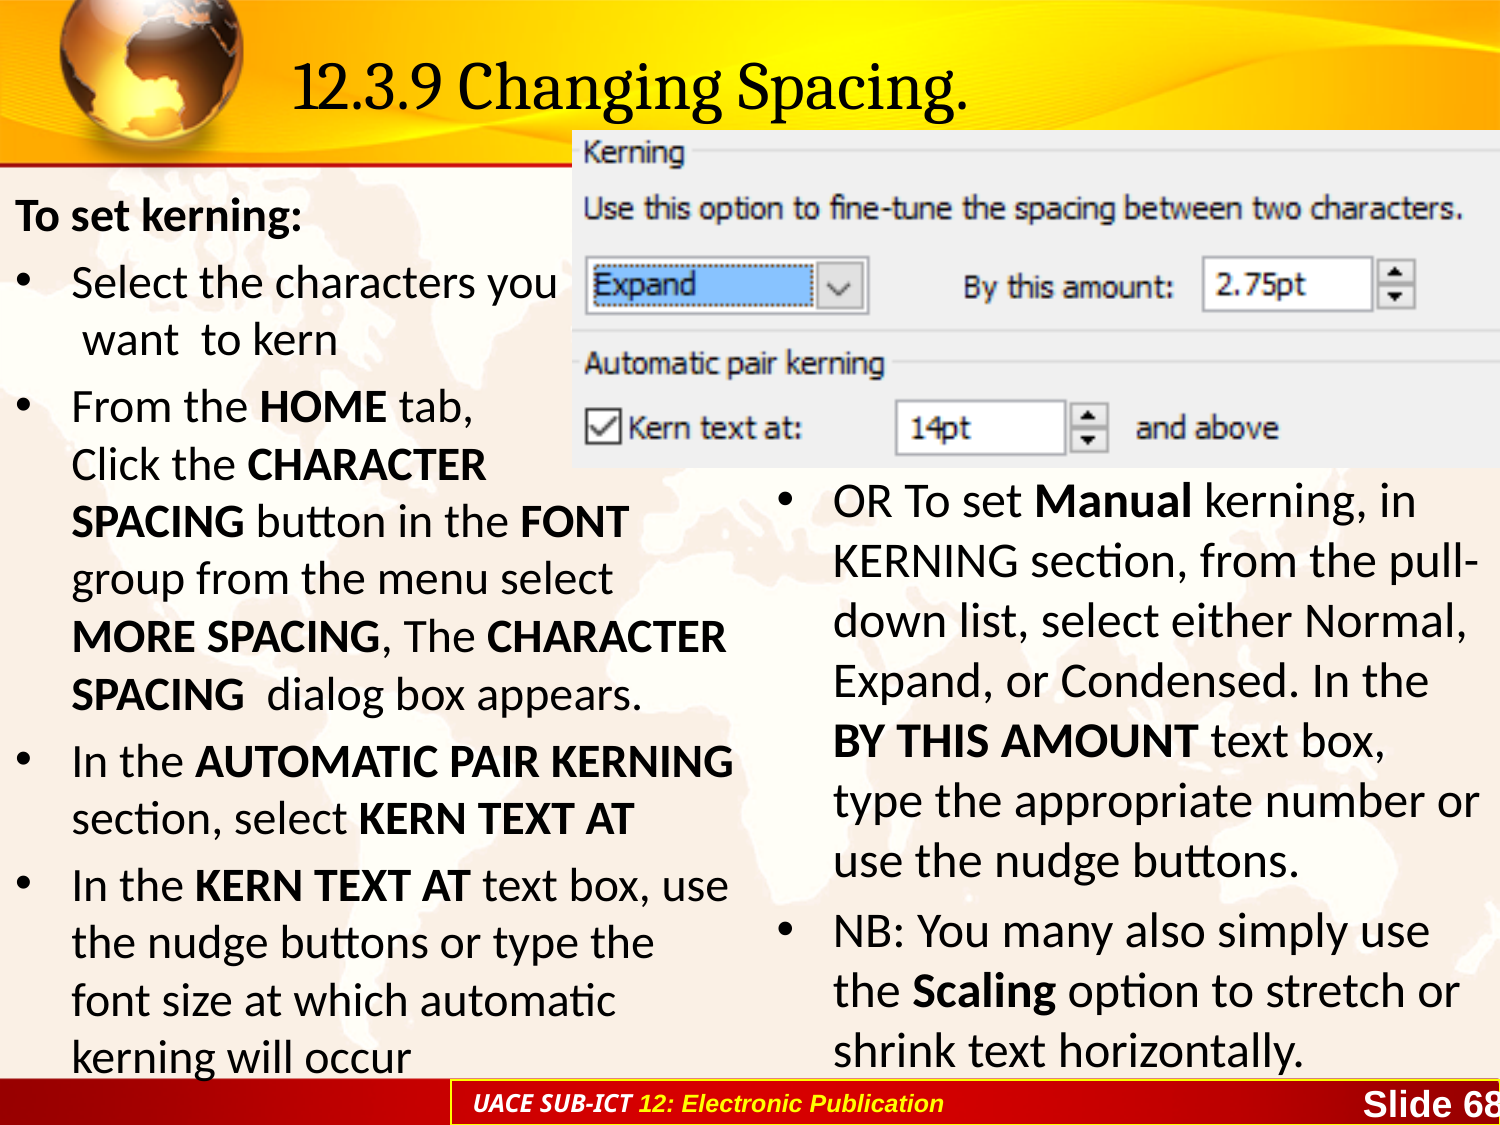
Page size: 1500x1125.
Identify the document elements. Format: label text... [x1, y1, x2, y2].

picture [0, 0, 1500, 1079]
list OR To set Manual kerning, in KERNING section, from the pull-down list, select either Normal, Expand, or Condensed. In the BY THIS AMOUNT text box, type the appropriate number or use the nudge buttons. NB: You many also simply use the Scaling option to stretch or shrink text horizontally. [761, 476, 1500, 1118]
picture [0, 1079, 450, 1125]
picture [452, 1081, 1499, 1124]
list To set kerning: Select the characters you want to kern From the HOME tab, Click the CHARACTER SPACING button in the FONT group from the menu select MORE SPACING, The CHARACTER SPACING dialog box appears. In the AUTOMATIC PAIR KERNING section, select KERN TEXT AT In the KERN TEXT AT text box, use the nudge buttons or type the font size at which automatic kerning will occur [0, 175, 751, 1079]
picture [755, 1101, 761, 1110]
title 12.3.9 Changing Spacing. [212, 0, 1500, 165]
